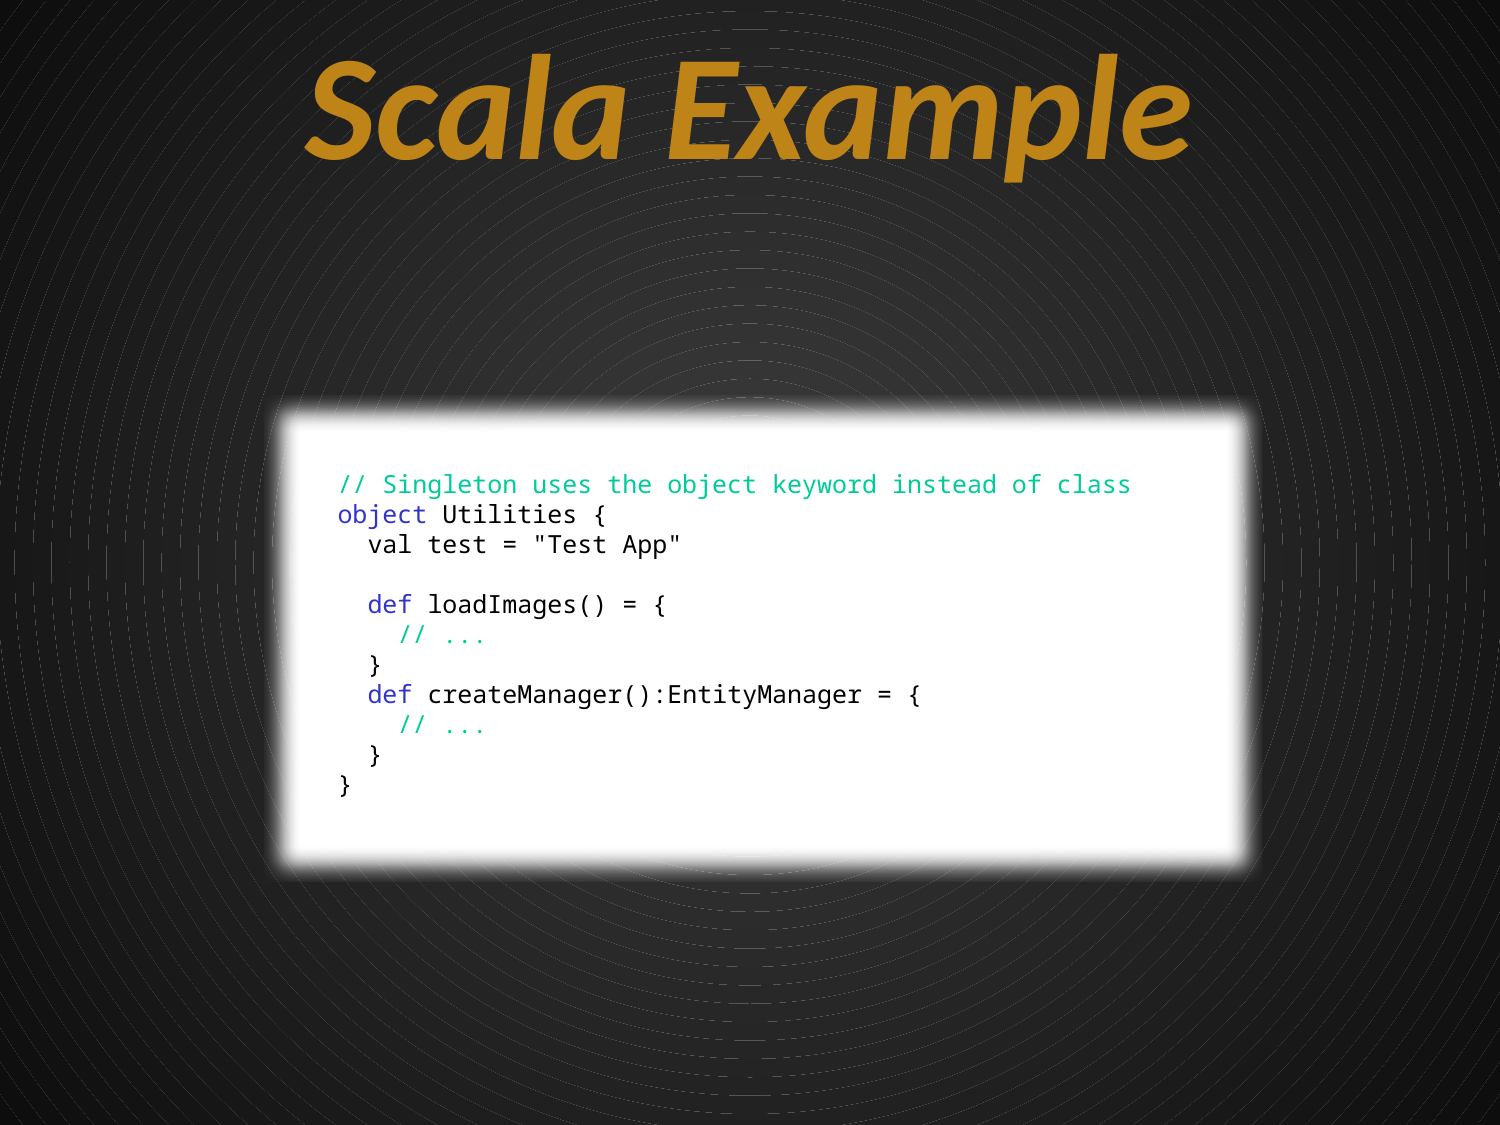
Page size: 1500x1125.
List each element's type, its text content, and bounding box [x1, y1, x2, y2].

text_box // Singleton uses the object keyword instead of class object Utilities { val test = "Test App" def loadImages() = { // ... } def createManager():EntityManager = { // ... } } [299, 430, 1229, 849]
title Scala Example [0, 37, 1500, 162]
